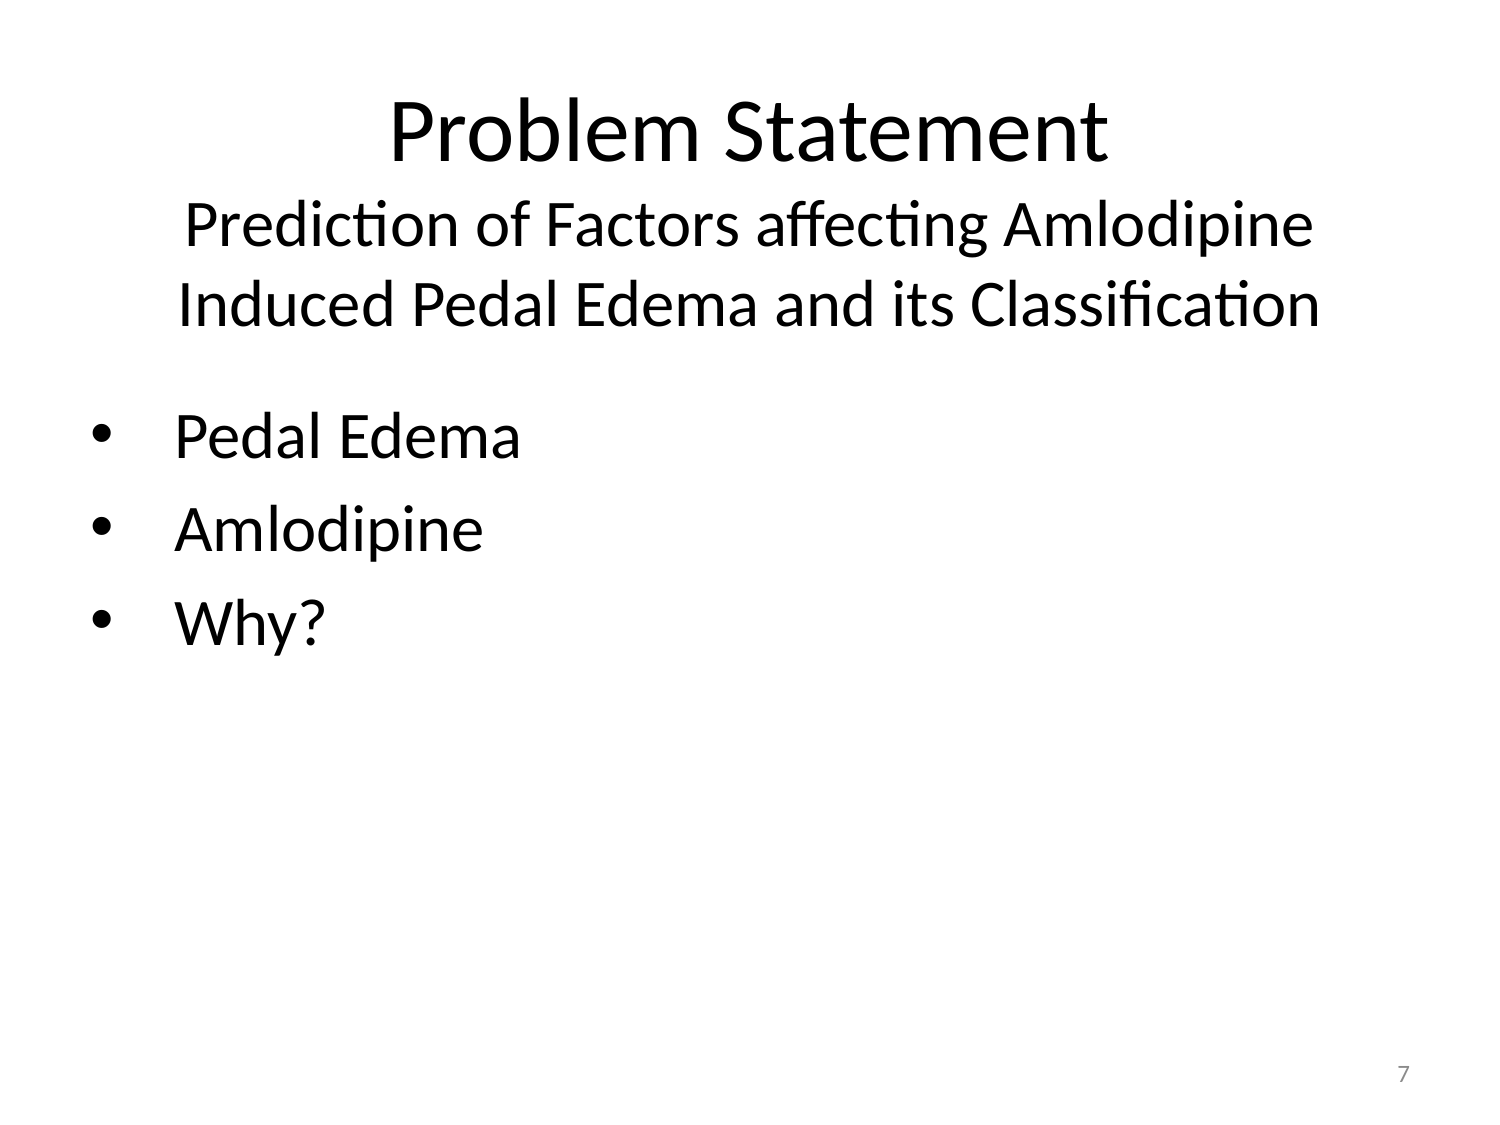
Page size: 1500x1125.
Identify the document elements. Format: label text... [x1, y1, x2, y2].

slide_number 7 [1074, 1042, 1425, 1103]
title Problem Statement Prediction of Factors affecting Amlodipine Induced Pedal Edema and its Classification [75, 45, 1425, 365]
list Pedal Edema Amlodipine Why? [75, 384, 1425, 1005]
